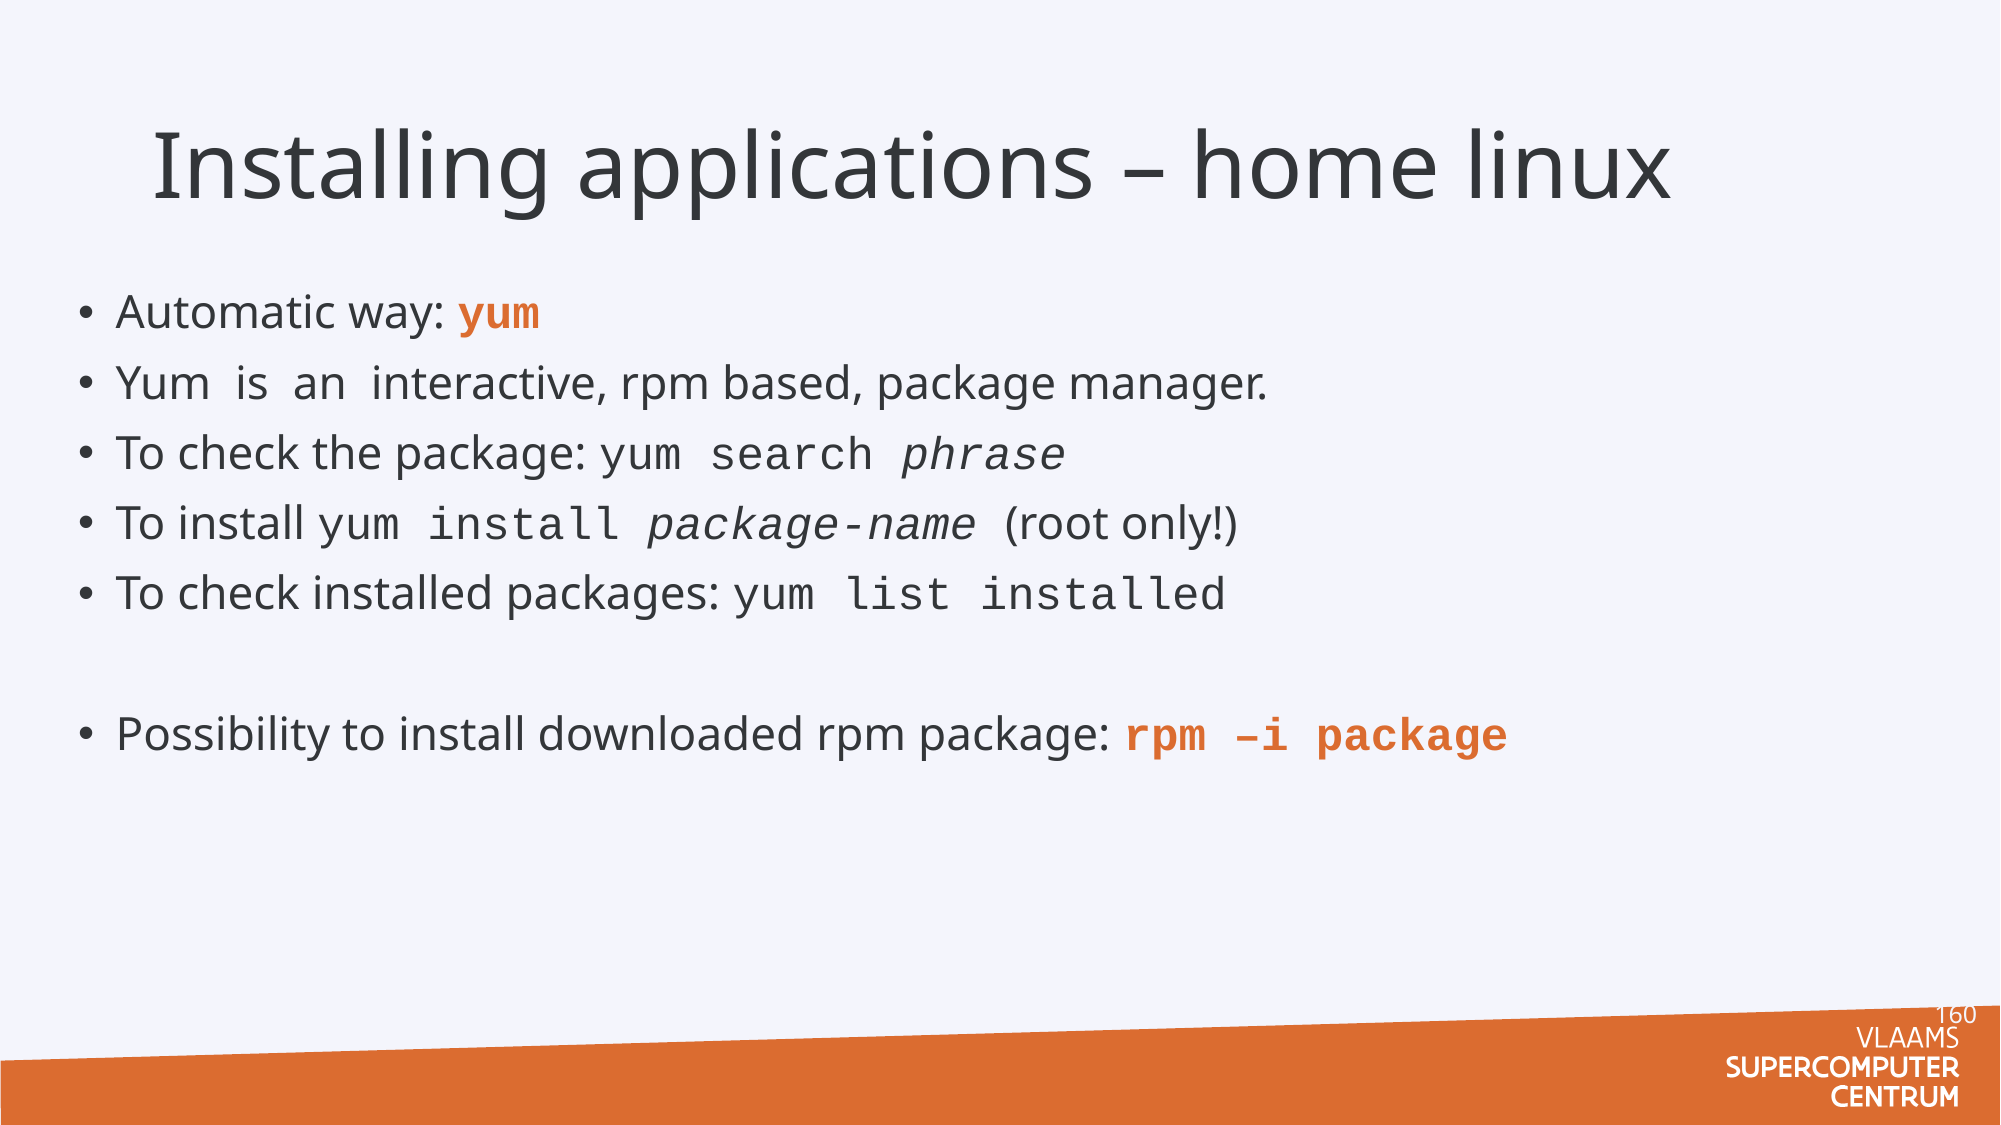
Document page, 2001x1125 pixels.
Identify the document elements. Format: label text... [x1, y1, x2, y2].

slide_number 160 [1787, 992, 1993, 1040]
picture [1725, 1021, 1960, 1117]
list Automatic way: yum Yum is an interactive, rpm based, package manager. To check the package: yum search phrase To install yum install package-name (root only!) To check installed packages: yum list installed Possibility to install downloaded rpm package: rpm –i package [78, 289, 1751, 1016]
title Installing applications – home linux [137, 59, 1863, 278]
